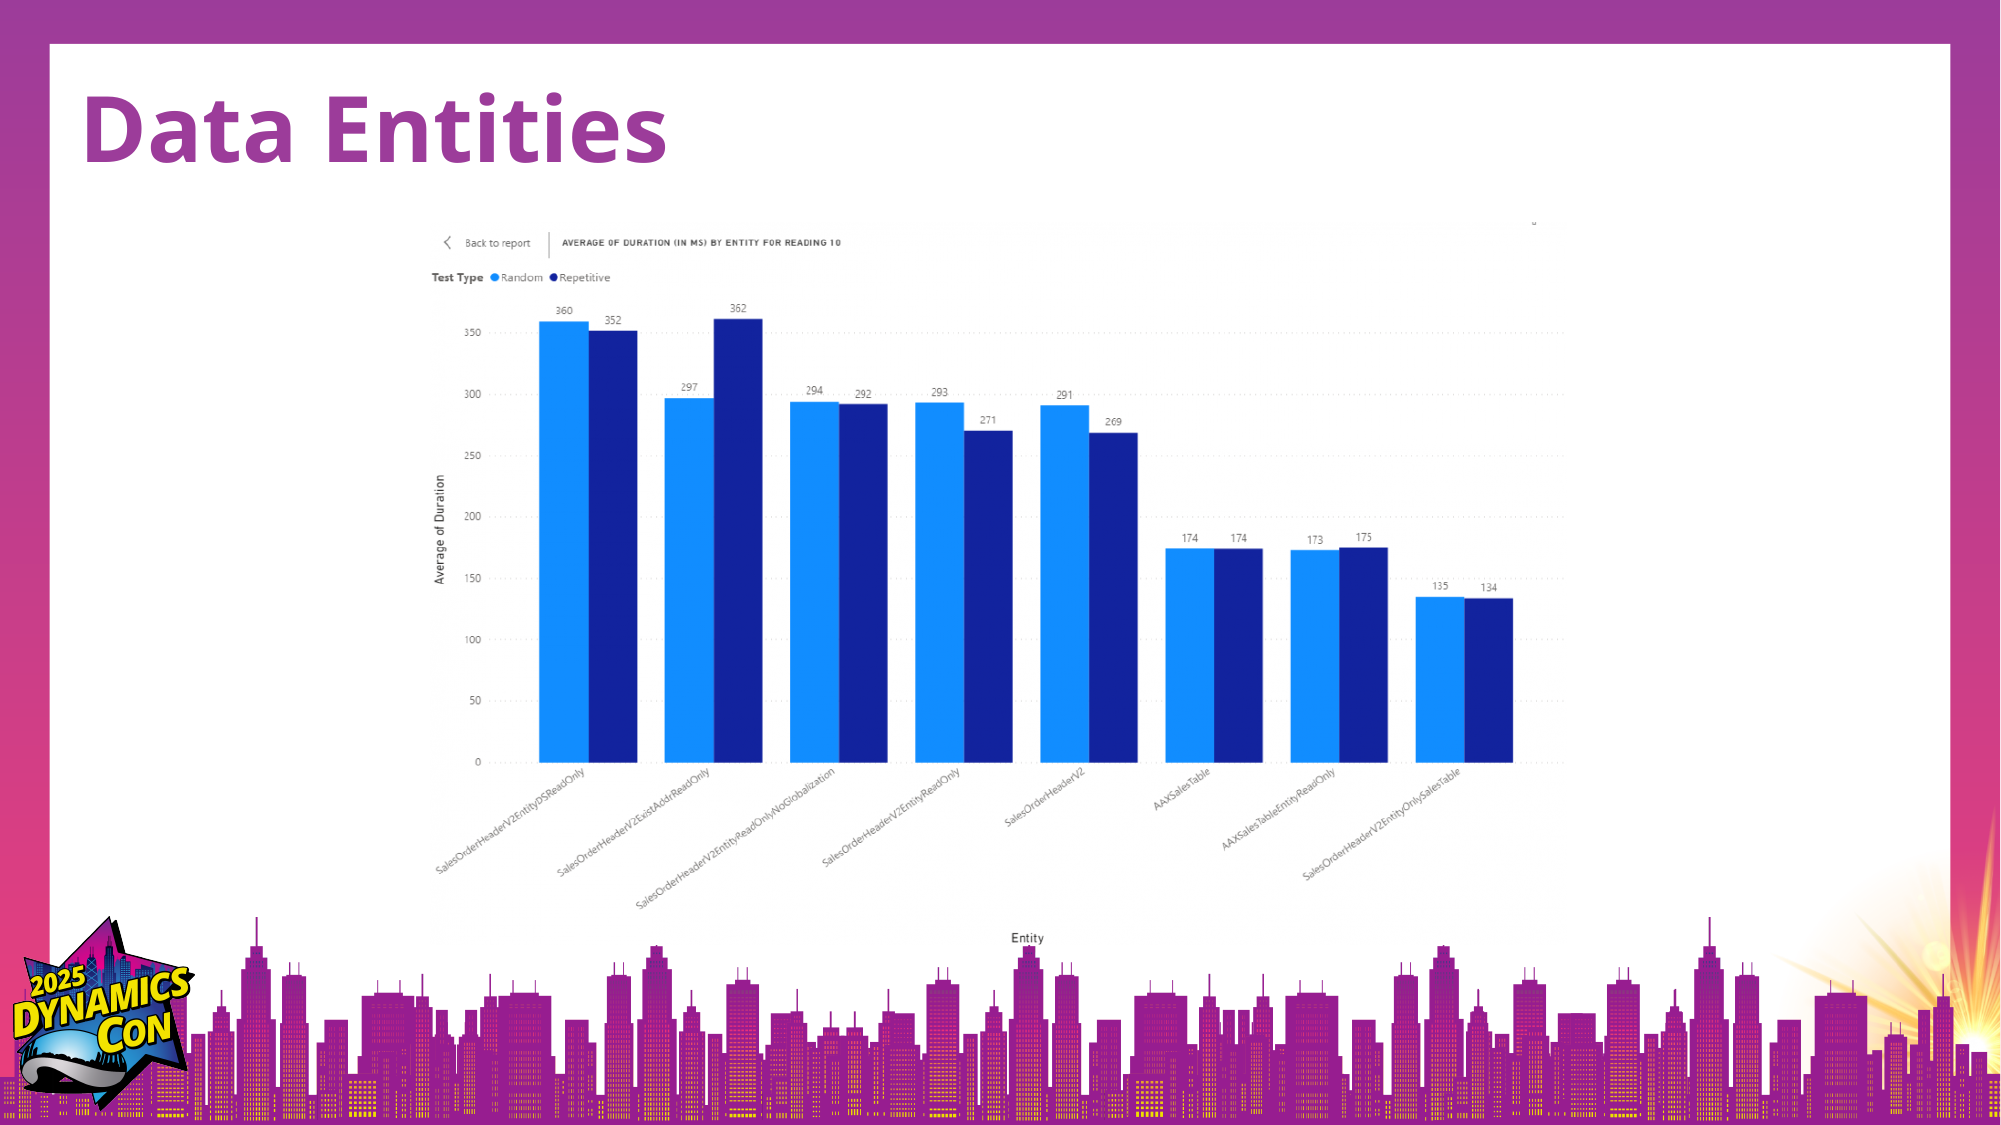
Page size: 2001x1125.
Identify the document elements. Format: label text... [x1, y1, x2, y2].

picture [1758, 634, 2001, 1094]
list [429, 222, 1567, 946]
picture [13, 916, 195, 1111]
picture [1729, 1031, 1733, 1087]
title Data Entities [64, 60, 1932, 205]
